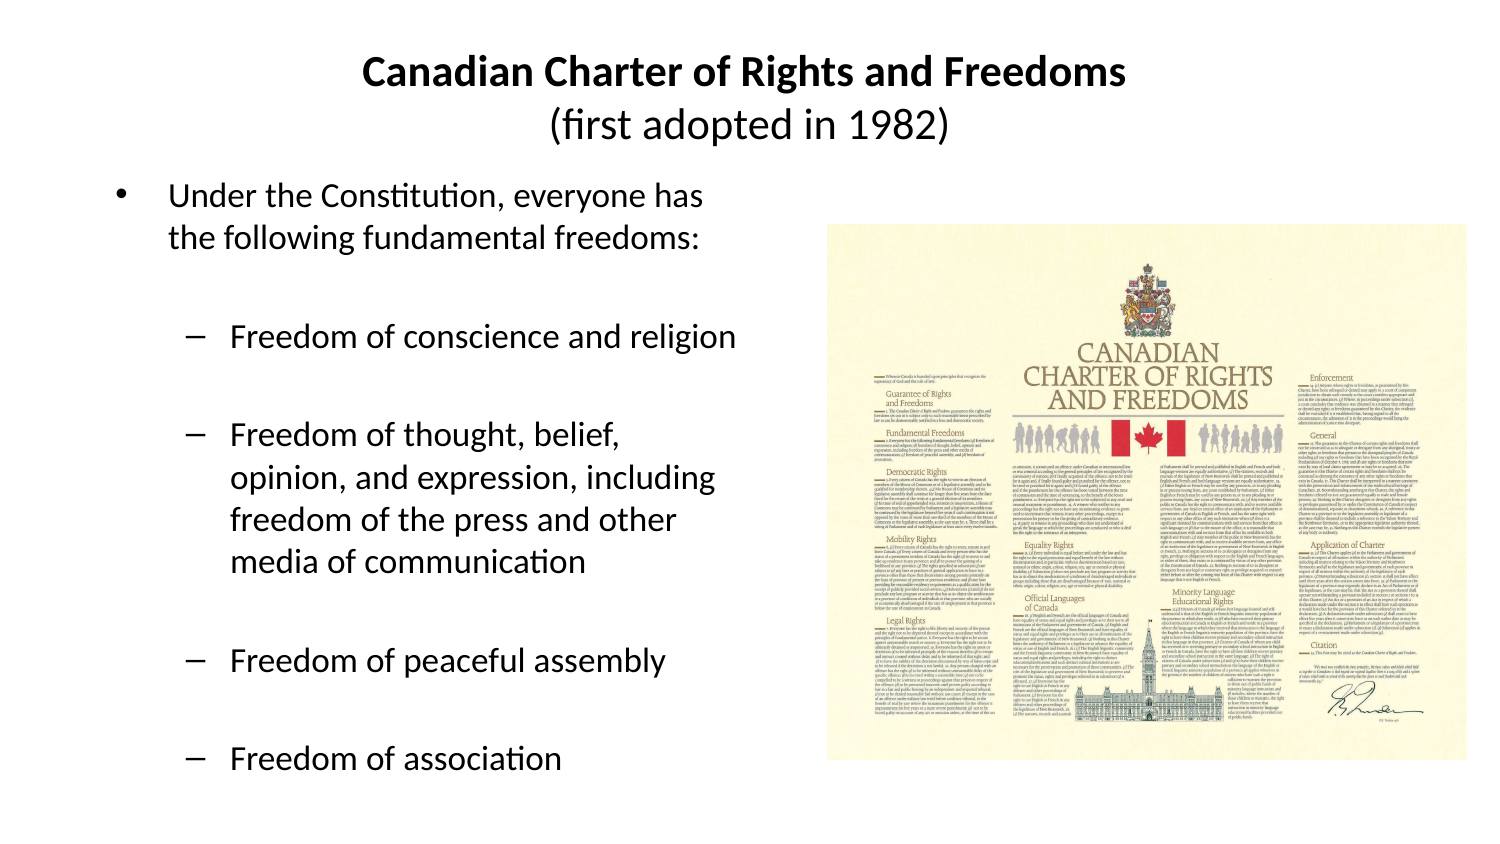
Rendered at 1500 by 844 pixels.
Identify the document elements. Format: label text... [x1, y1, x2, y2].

list Under the Constitution, everyone has the following fundamental freedoms: Freedom of conscience and religion Freedom of thought, belief, opinion, and expression, including freedom of the press and other media of communication Freedom of peaceful assembly Freedom of association [100, 164, 757, 803]
picture [826, 224, 1468, 761]
title Canadian Charter of Rights and Freedoms (first adopted in 1982) [75, 33, 1425, 157]
